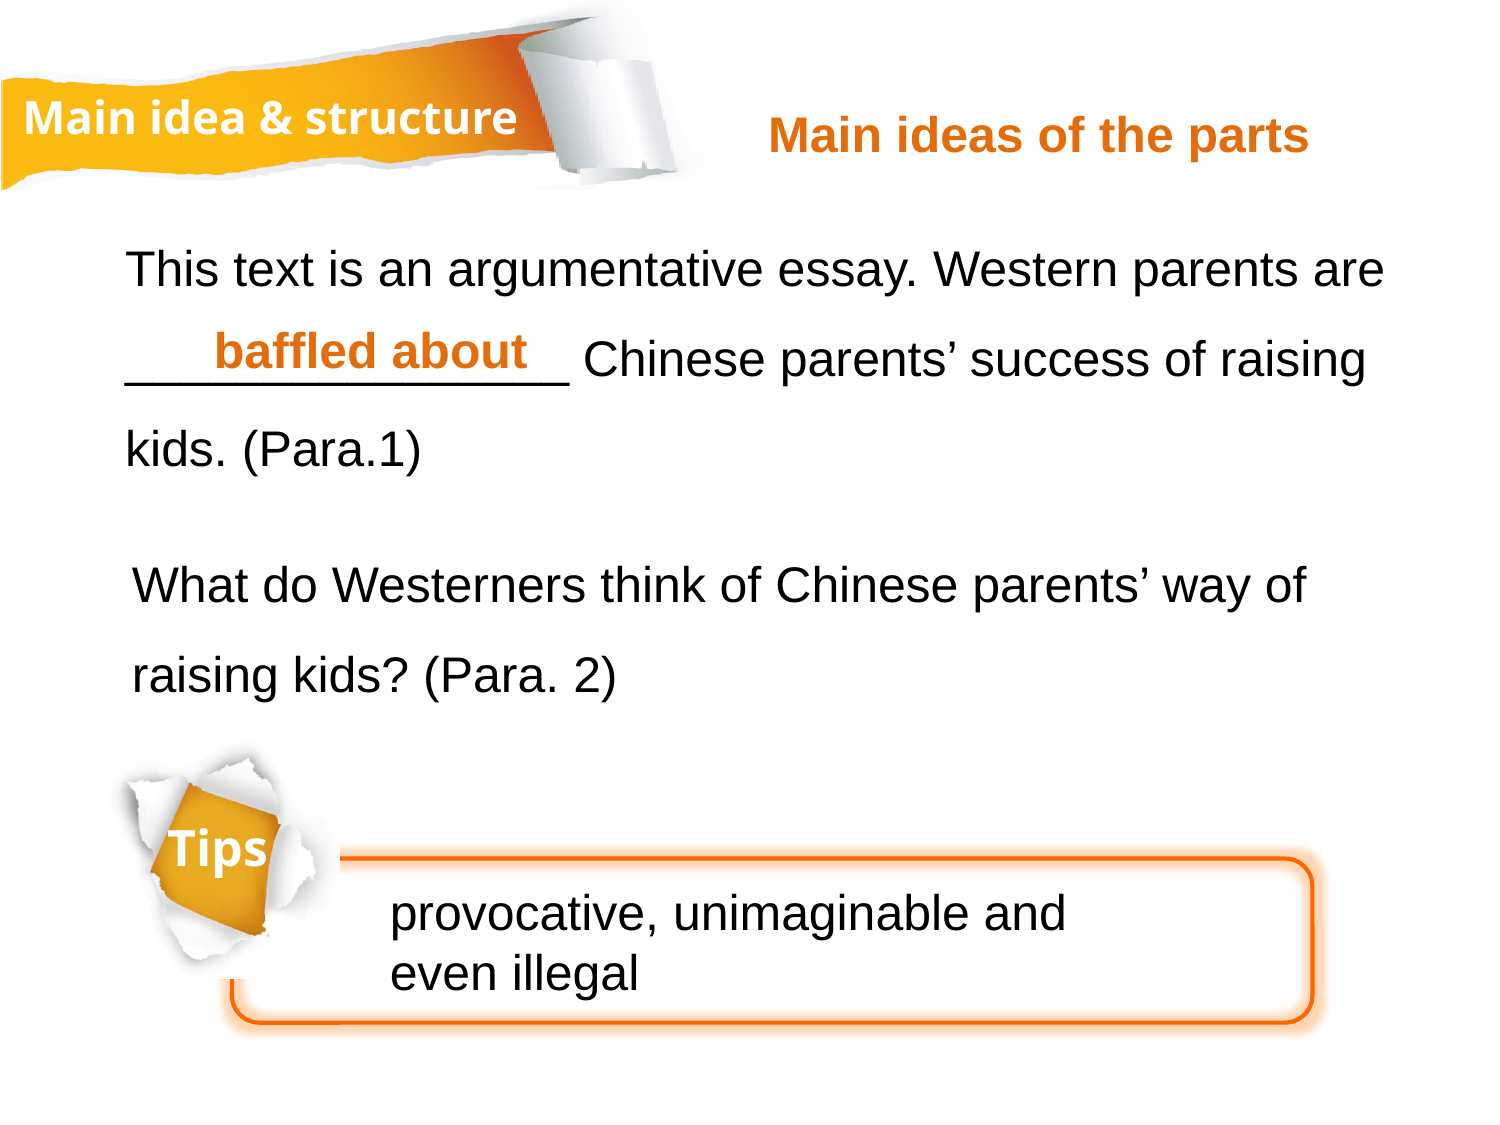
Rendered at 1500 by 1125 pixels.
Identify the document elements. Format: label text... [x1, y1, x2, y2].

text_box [0, 0, 1382, 190]
text_box baffled about [199, 295, 610, 386]
text_box What do Westerners think of Chinese parents’ way of raising kids? (Para. 2) [117, 515, 1410, 711]
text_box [102, 718, 1313, 1023]
text_box This text is an argumentative essay. Western parents are ________________ Chinese parents’ success of raising kids. (Para.1) [110, 199, 1418, 484]
